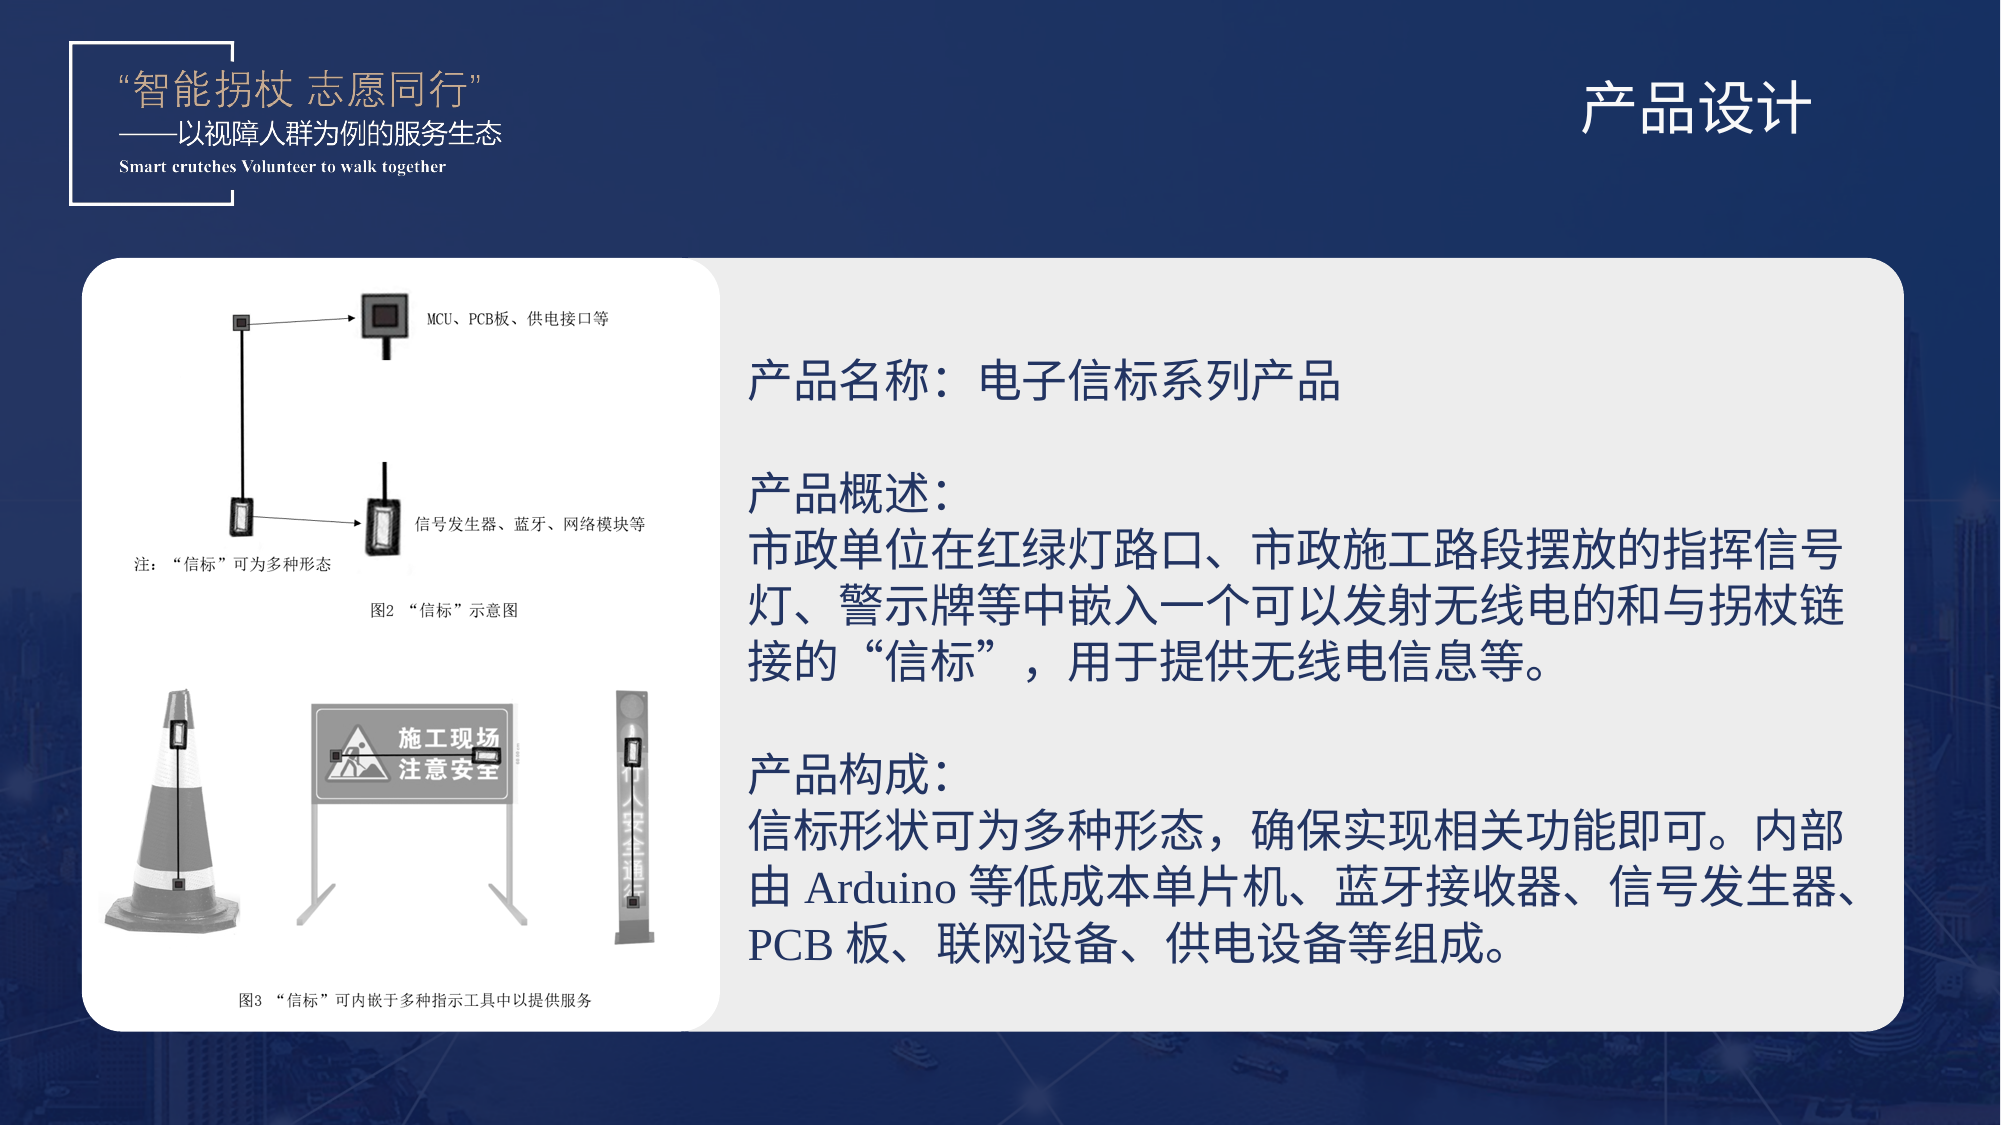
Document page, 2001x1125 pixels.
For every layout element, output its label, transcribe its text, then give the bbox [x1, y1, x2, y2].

text_box [683, 256, 1906, 1033]
picture [0, 0, 2001, 1125]
text_box 产品设计 [1480, 63, 1914, 149]
text_box 产品名称：电子信标系列产品 产品概述： 市政单位在红绿灯路口、市政施工路段摆放的指挥信号灯、警示牌等中嵌入一个可以发射无线电的和与拐杖链接的“信标”，用于提供无线电信息等。 产品构成： 信标形状可为多种形态，确保实现相关功能即可。内部由Arduino等低成本单片机、蓝牙接收器、信号发生器、PCB板、联网设备、供电设备等组成。 [732, 342, 1892, 977]
